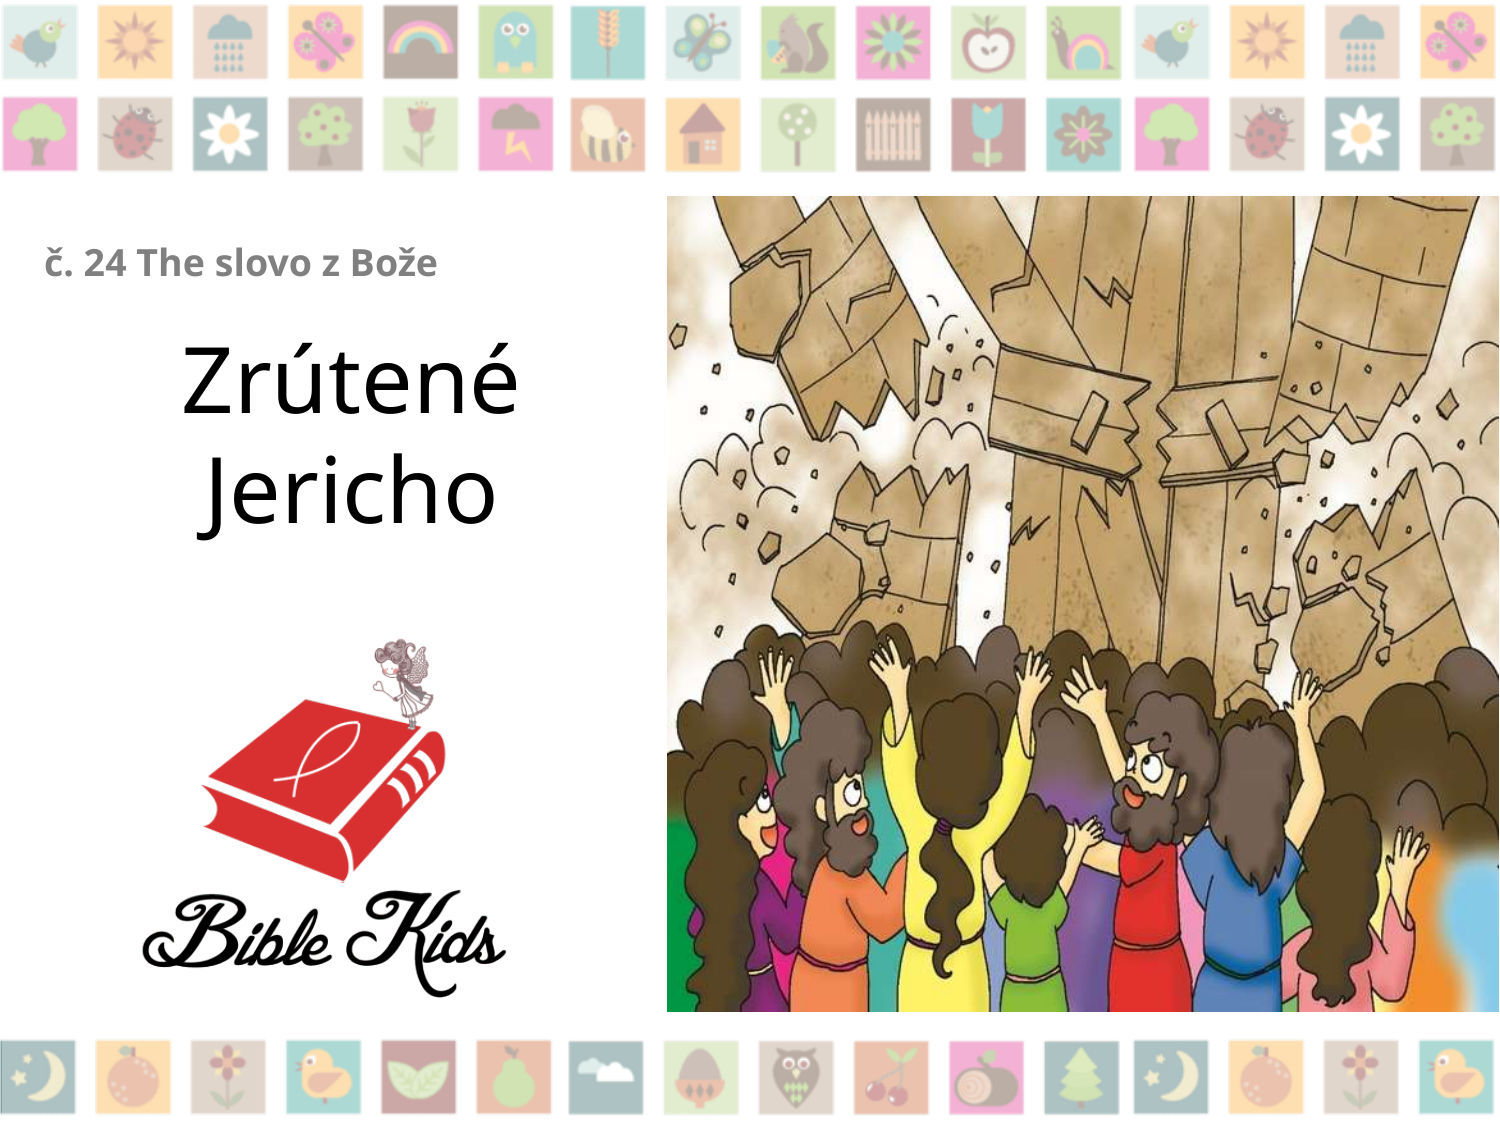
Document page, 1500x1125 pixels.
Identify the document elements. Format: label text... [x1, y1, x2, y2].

text_box Zrútené Jericho [29, 314, 661, 550]
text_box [0, 1028, 1500, 1118]
text_box č. 24 The slovo z Bože [29, 231, 526, 292]
picture [117, 600, 544, 1027]
picture [666, 195, 1499, 1012]
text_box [0, 3, 1500, 181]
